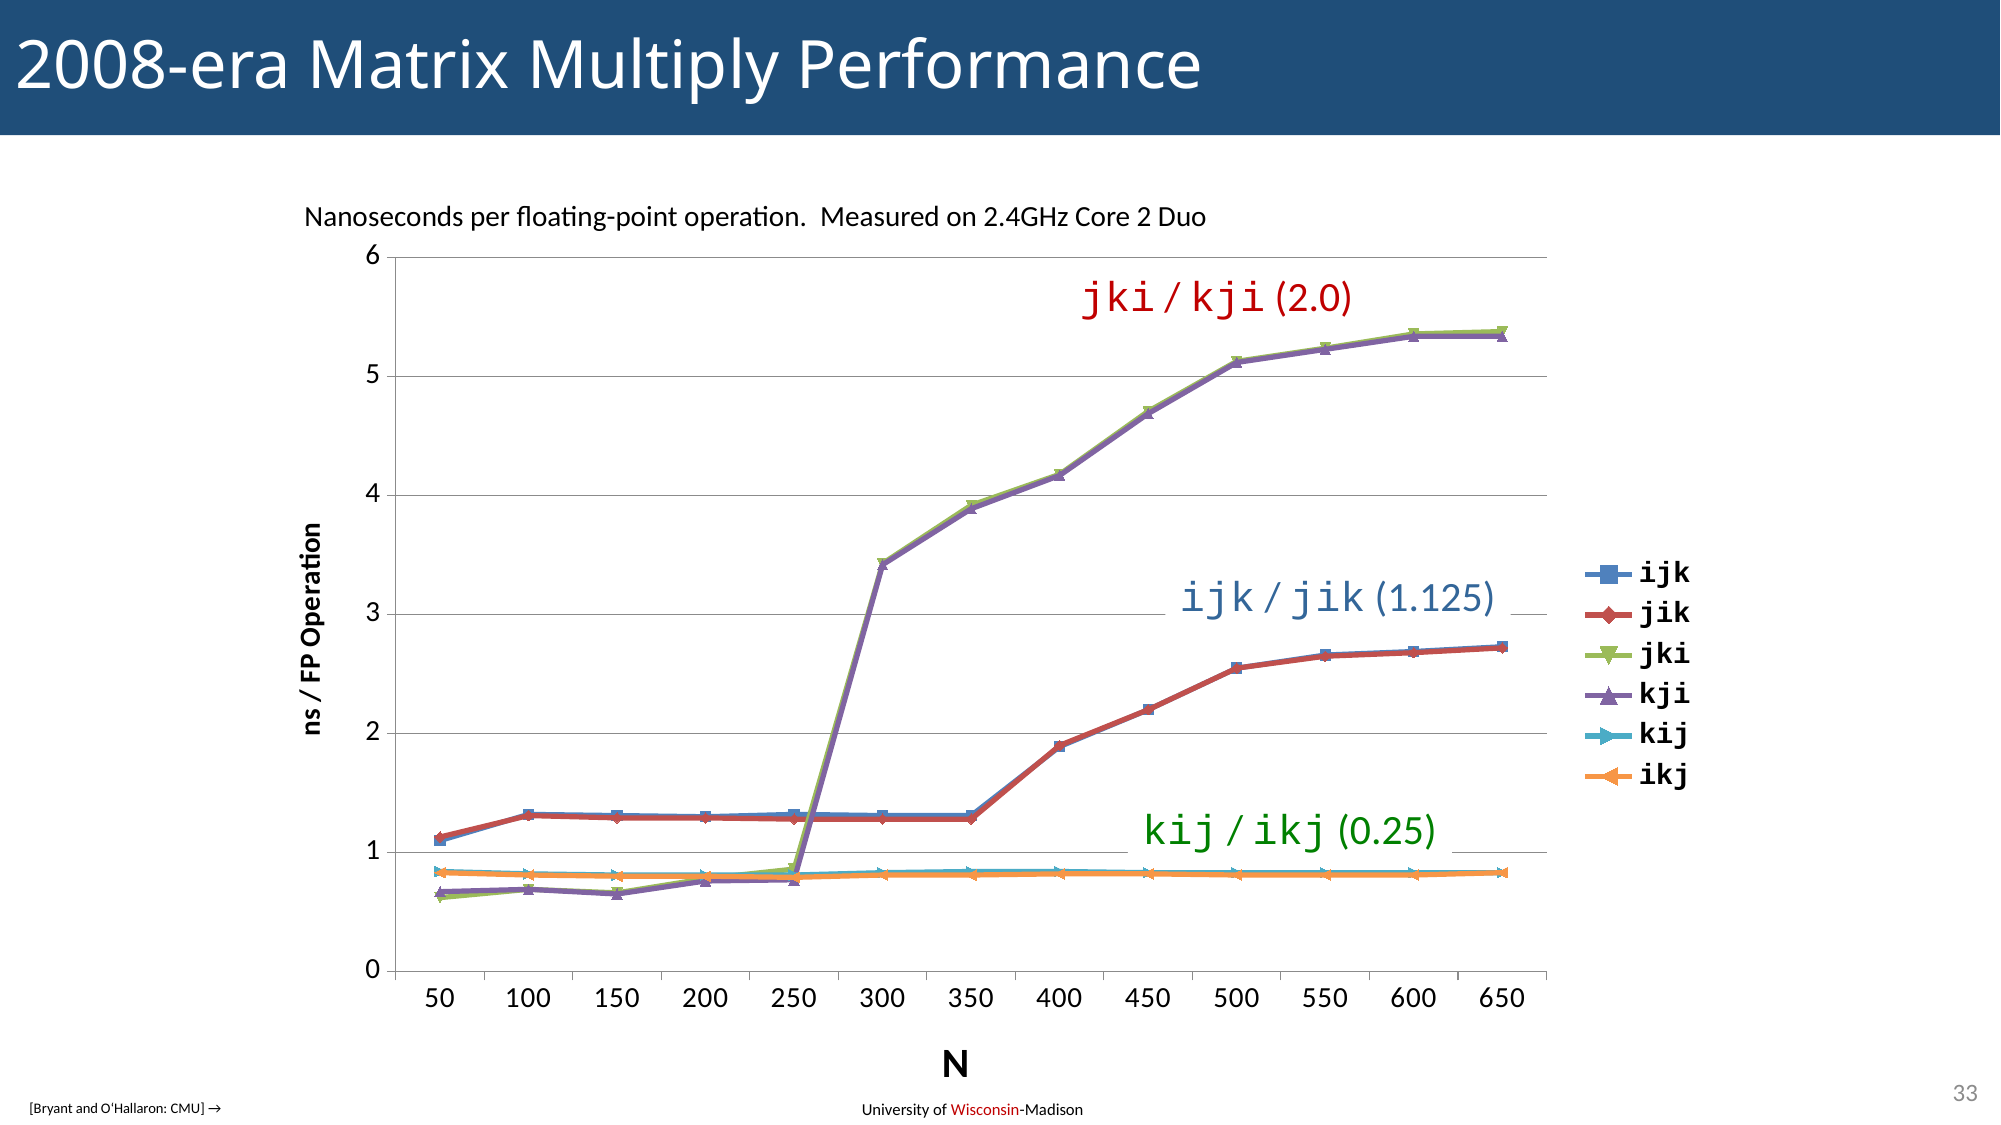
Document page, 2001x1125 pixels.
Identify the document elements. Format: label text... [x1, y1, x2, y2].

slide_number 33 [1879, 1069, 1994, 1114]
text_box [Bryant and O‘Hallaron: CMU] → [14, 1091, 240, 1125]
text_box Nanoseconds per floating-point operation. Measured on 2.4GHz Core 2 Duo [289, 189, 1223, 224]
chart [262, 224, 1713, 1125]
title 2008-era Matrix Multiply Performance [0, 0, 2000, 136]
